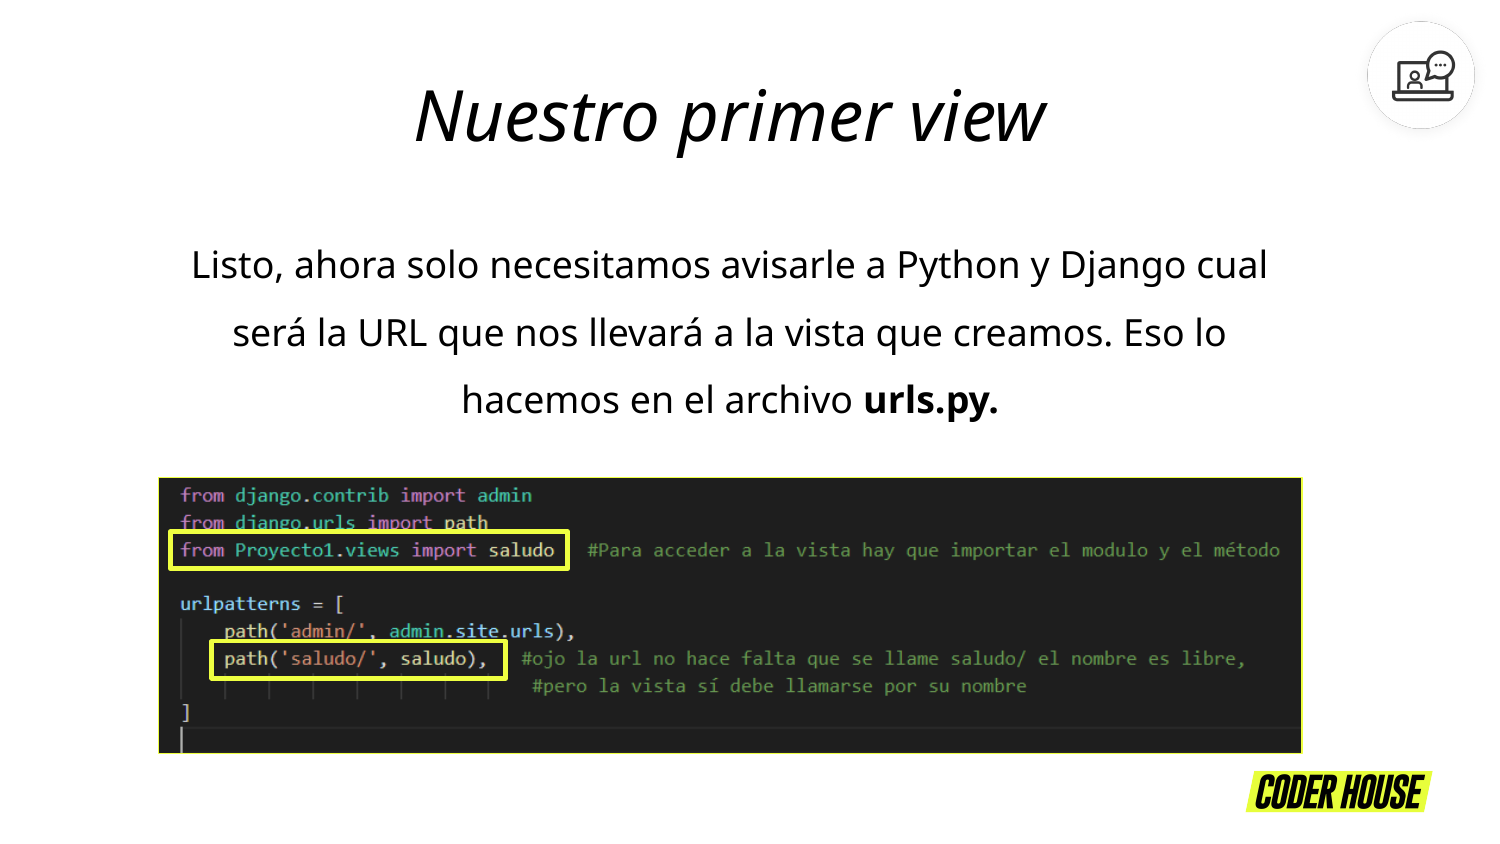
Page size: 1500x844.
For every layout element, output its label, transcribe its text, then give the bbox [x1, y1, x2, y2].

picture [1241, 764, 1437, 819]
text_box Listo, ahora solo necesitamos avisarle a Python y Django cual será la URL que nos llevará a la vista que creamos. Eso lo hacemos en el archivo urls.py. [170, 203, 1290, 476]
text_box Nuestro primer view [265, 55, 1195, 218]
picture [159, 477, 1302, 754]
picture [1354, 8, 1488, 142]
